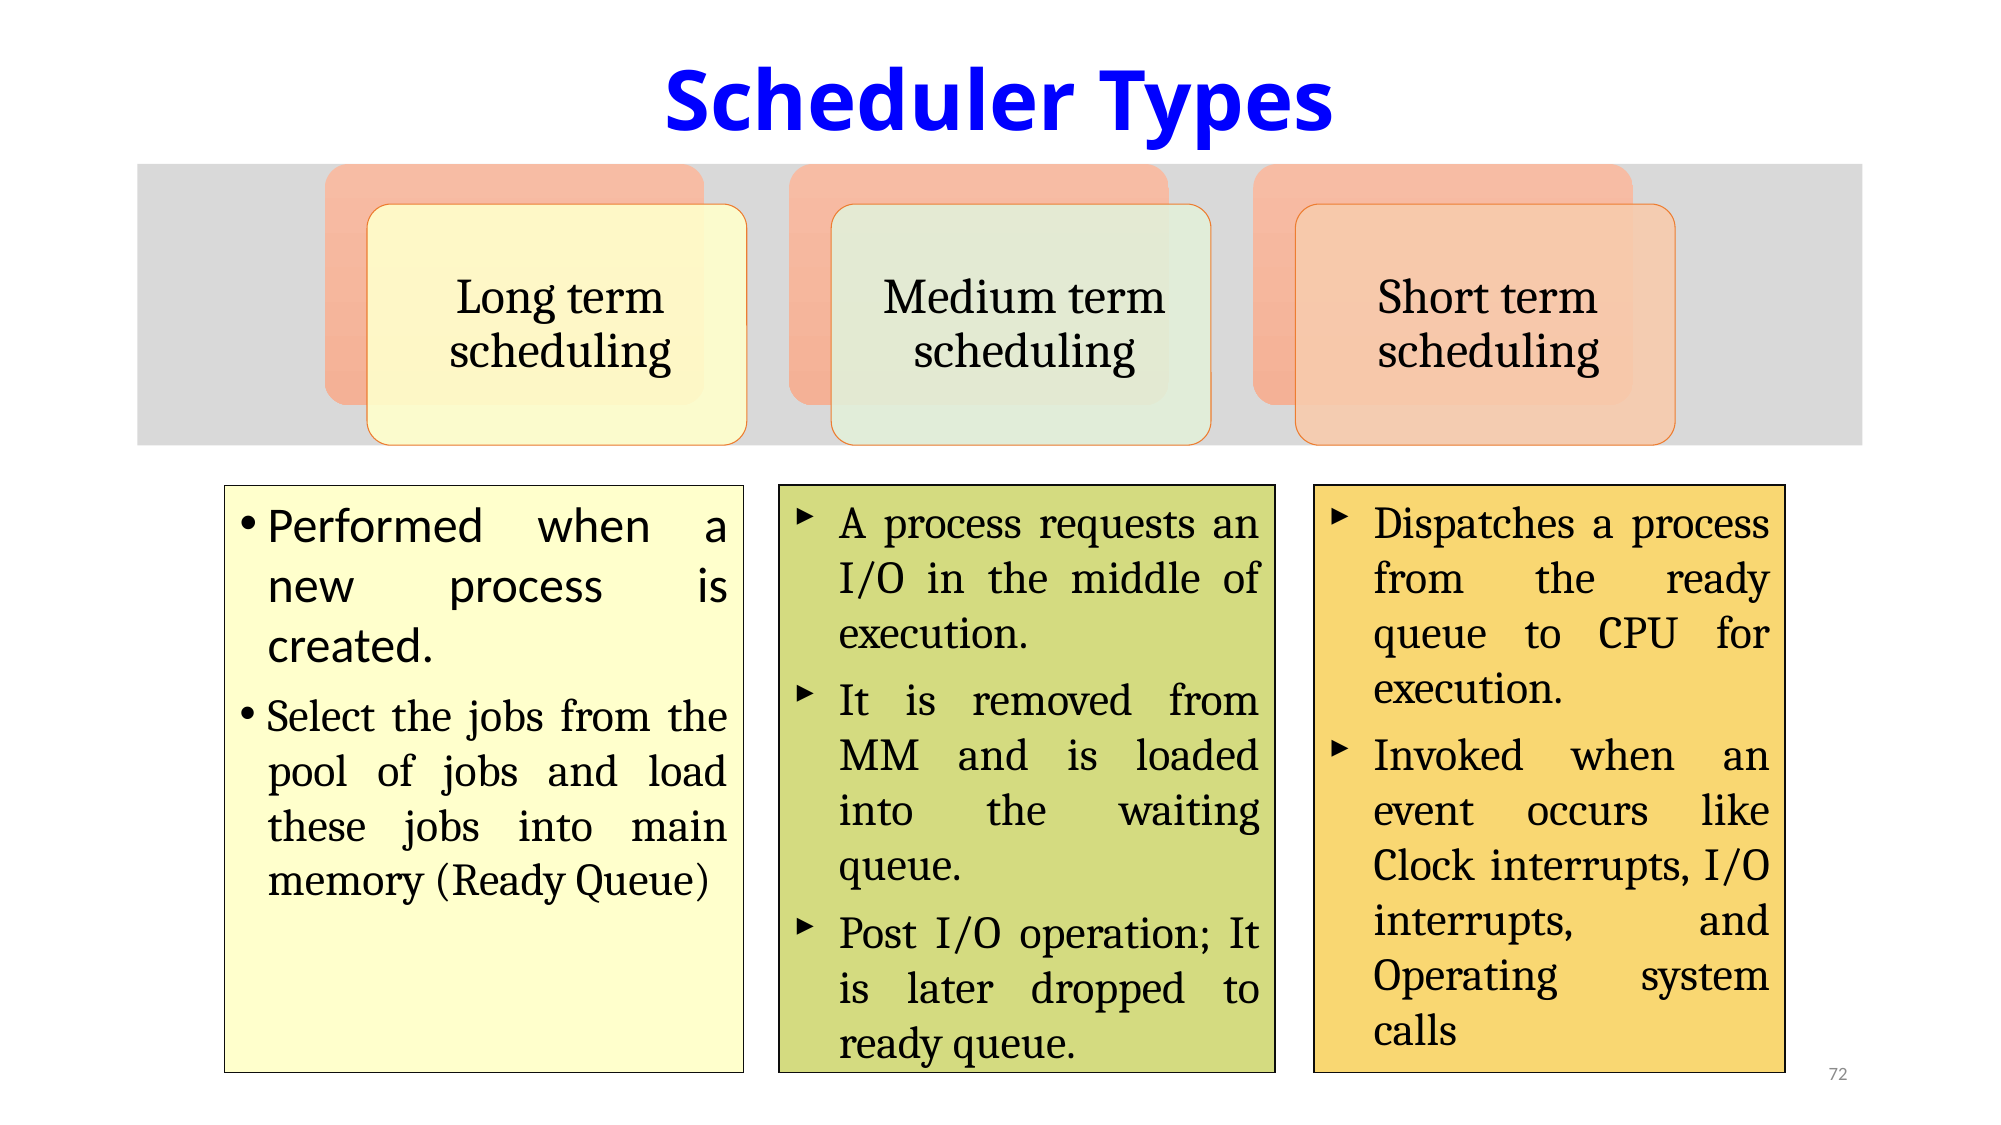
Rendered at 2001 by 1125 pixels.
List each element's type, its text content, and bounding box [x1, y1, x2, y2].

text_box Dispatches a process from the ready queue to CPU for execution. Invoked when an event occurs like Clock interrupts, I/O interrupts, and Operating system calls [1313, 485, 1786, 1073]
title Scheduler Types [137, 0, 1863, 163]
text_box A process requests an I/O in the middle of execution. It is removed from MM and is loaded into the waiting queue. Post I/O operation; It is later dropped to ready queue. [778, 485, 1276, 1073]
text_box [137, 163, 1863, 446]
list Performed when a new process is created. Select the jobs from the pool of jobs and load these jobs into main memory (Ready Queue) [224, 485, 744, 1073]
slide_number 72 [1412, 1042, 1863, 1103]
